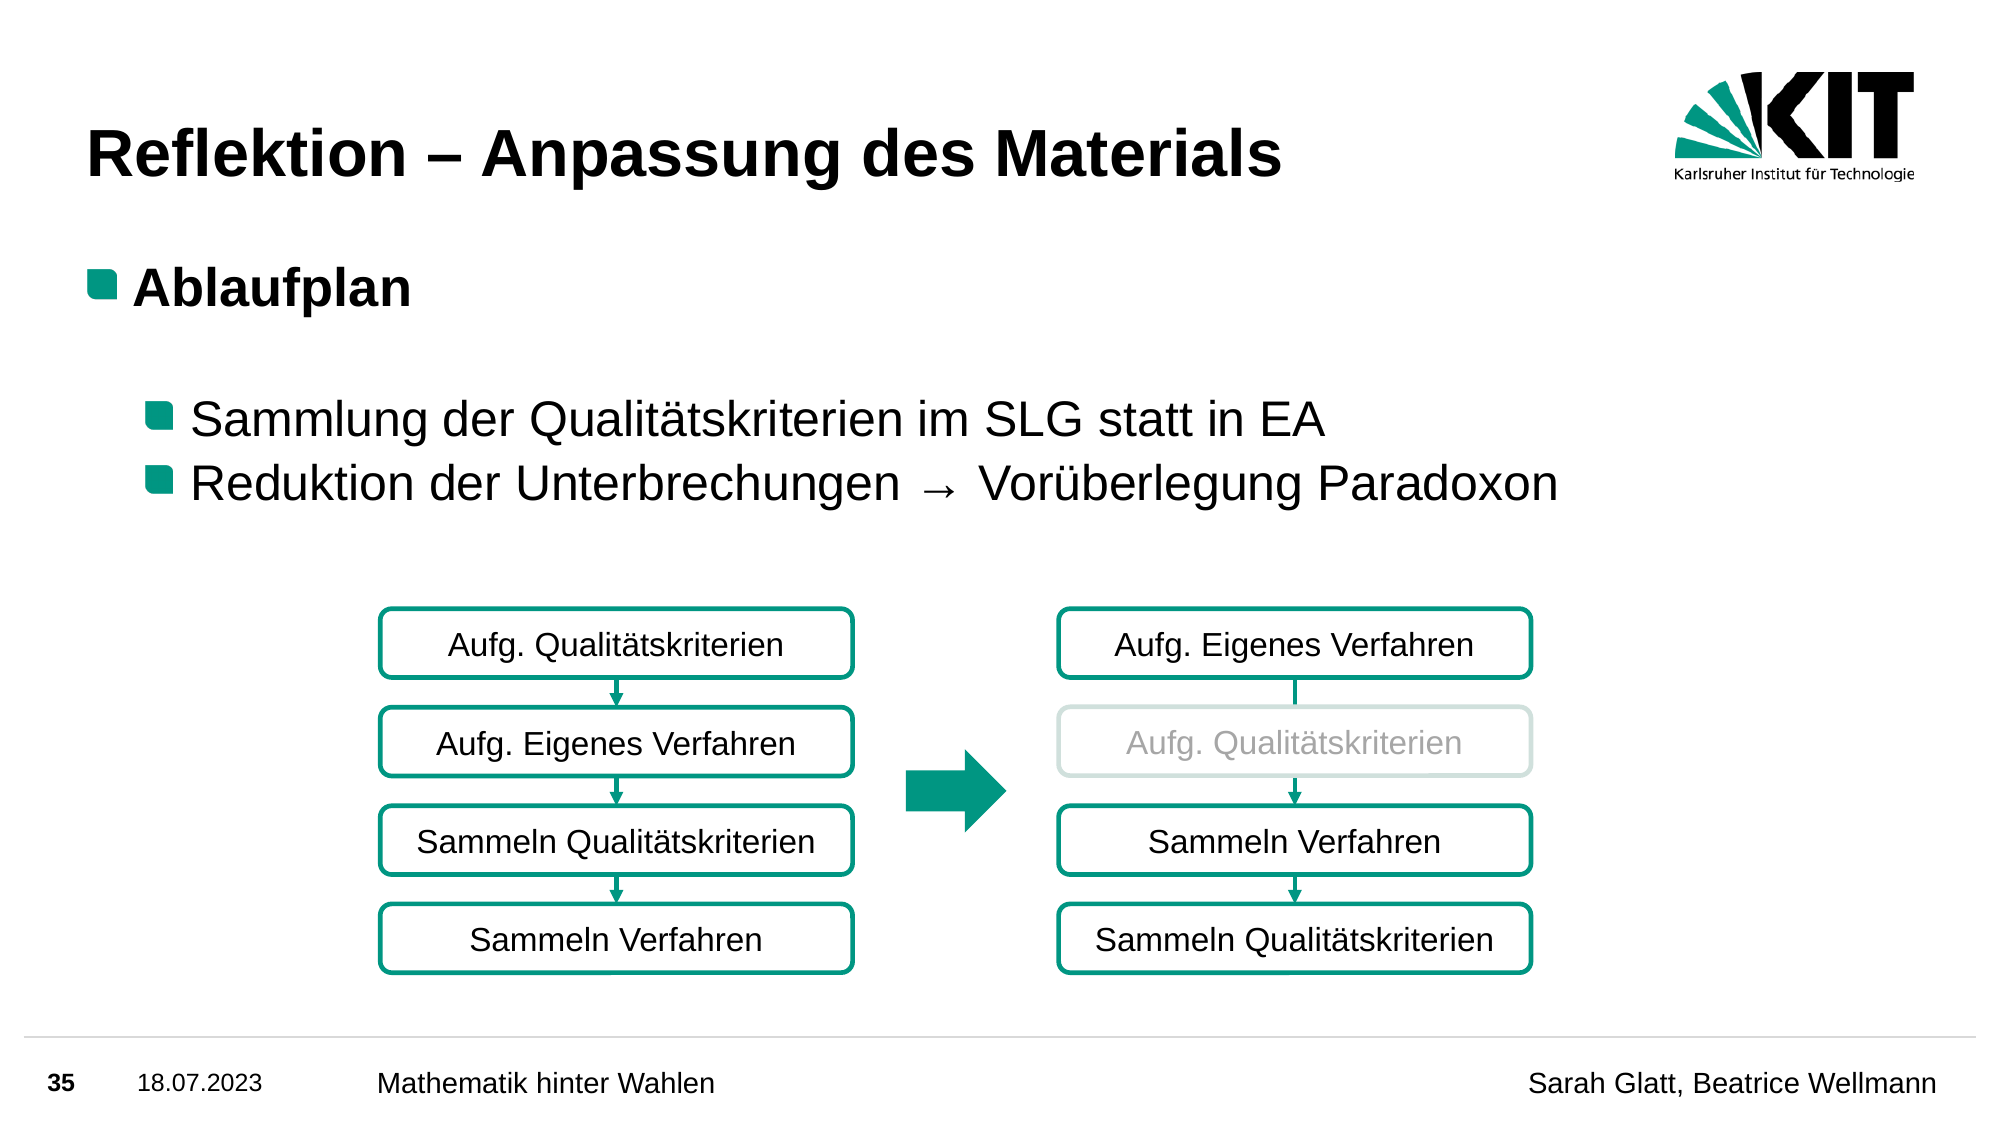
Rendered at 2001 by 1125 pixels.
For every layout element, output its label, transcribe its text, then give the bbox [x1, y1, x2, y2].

text_box Sammeln Qualitätskriterien [379, 804, 854, 876]
text_box Aufg. Eigenes Verfahren [1057, 607, 1533, 679]
text_box Sammeln Verfahren [379, 902, 854, 974]
text_box Aufg. Qualitätskriterien [379, 607, 854, 679]
text_box Sarah Glatt, Beatrice Wellmann [1408, 1054, 1954, 1109]
list Ablaufplan Sammlung der Qualitätskriterien im SLG statt in EA Reduktion der Unterbrechungen → Vorüberlegung Paradoxon [87, 259, 1913, 996]
text_box Mathematik hinter Wahlen [361, 1054, 907, 1109]
text_box Sammeln Qualitätskriterien [1057, 902, 1533, 974]
title Reflektion – Anpassung des Materials [86, 64, 1589, 191]
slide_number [137, 1038, 362, 1125]
text_box Aufg. Qualitätskriterien [1057, 705, 1294, 777]
picture [1675, 72, 1914, 182]
picture [145, 401, 173, 433]
text_box Aufg. Eigenes Verfahren [379, 706, 854, 778]
picture [145, 465, 173, 497]
text_box Sammeln Verfahren [1057, 804, 1533, 876]
picture [87, 269, 117, 303]
text_box Aufg. Qualitätskriterien [1295, 705, 1533, 777]
slide_number 35 [47, 1038, 119, 1125]
text_box [907, 753, 1005, 829]
